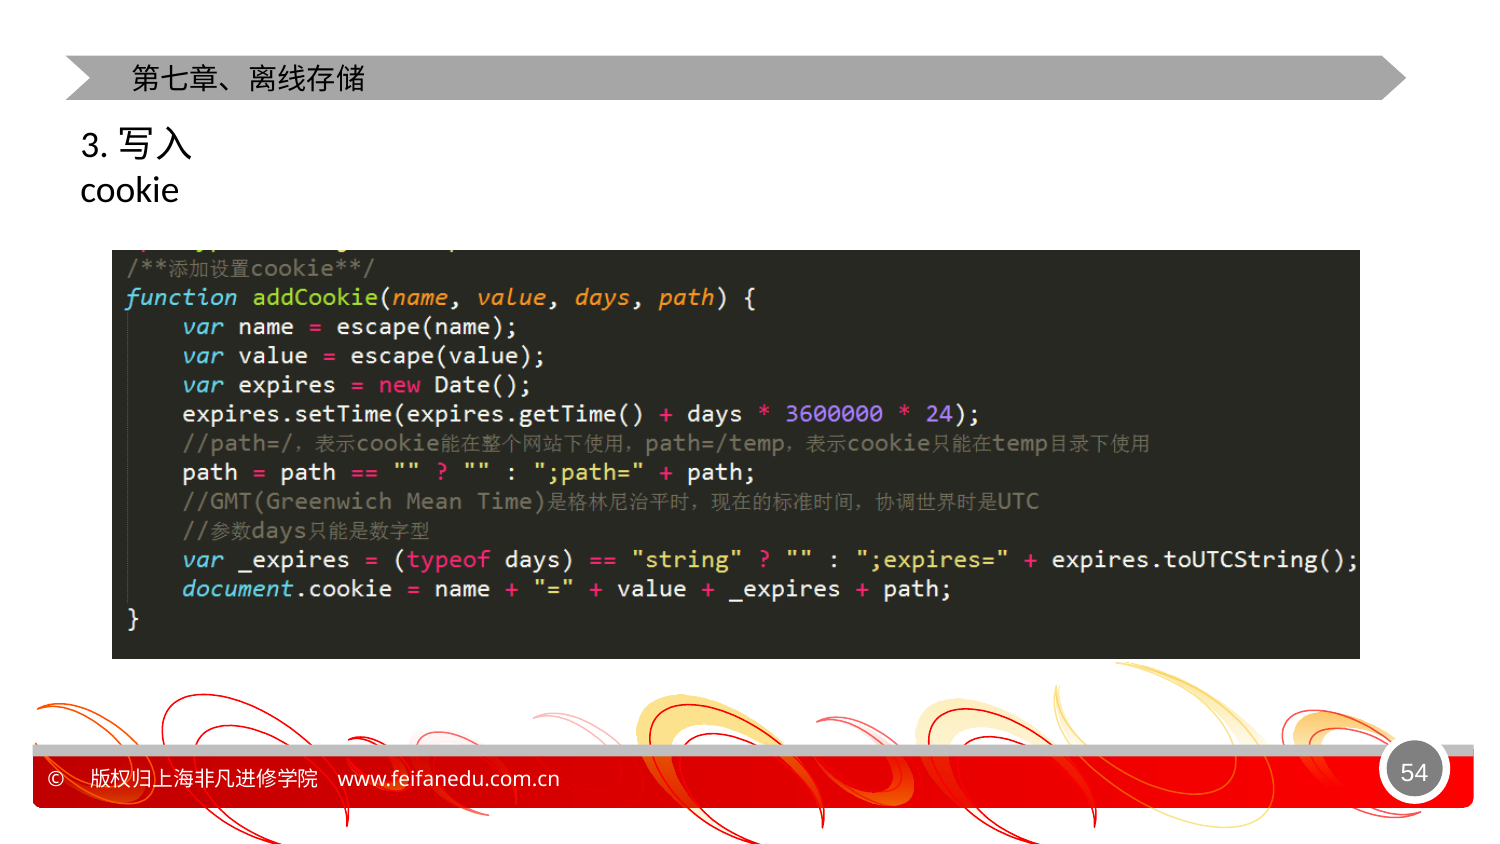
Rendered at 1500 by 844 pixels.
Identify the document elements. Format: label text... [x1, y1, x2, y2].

picture [111, 250, 1360, 660]
text_box 第七章、离线存储 [116, 52, 380, 103]
text_box [380, 55, 1407, 100]
slide_number 54 [1379, 748, 1451, 800]
text_box [65, 55, 116, 100]
text_box 3.写入cookie [65, 112, 310, 218]
